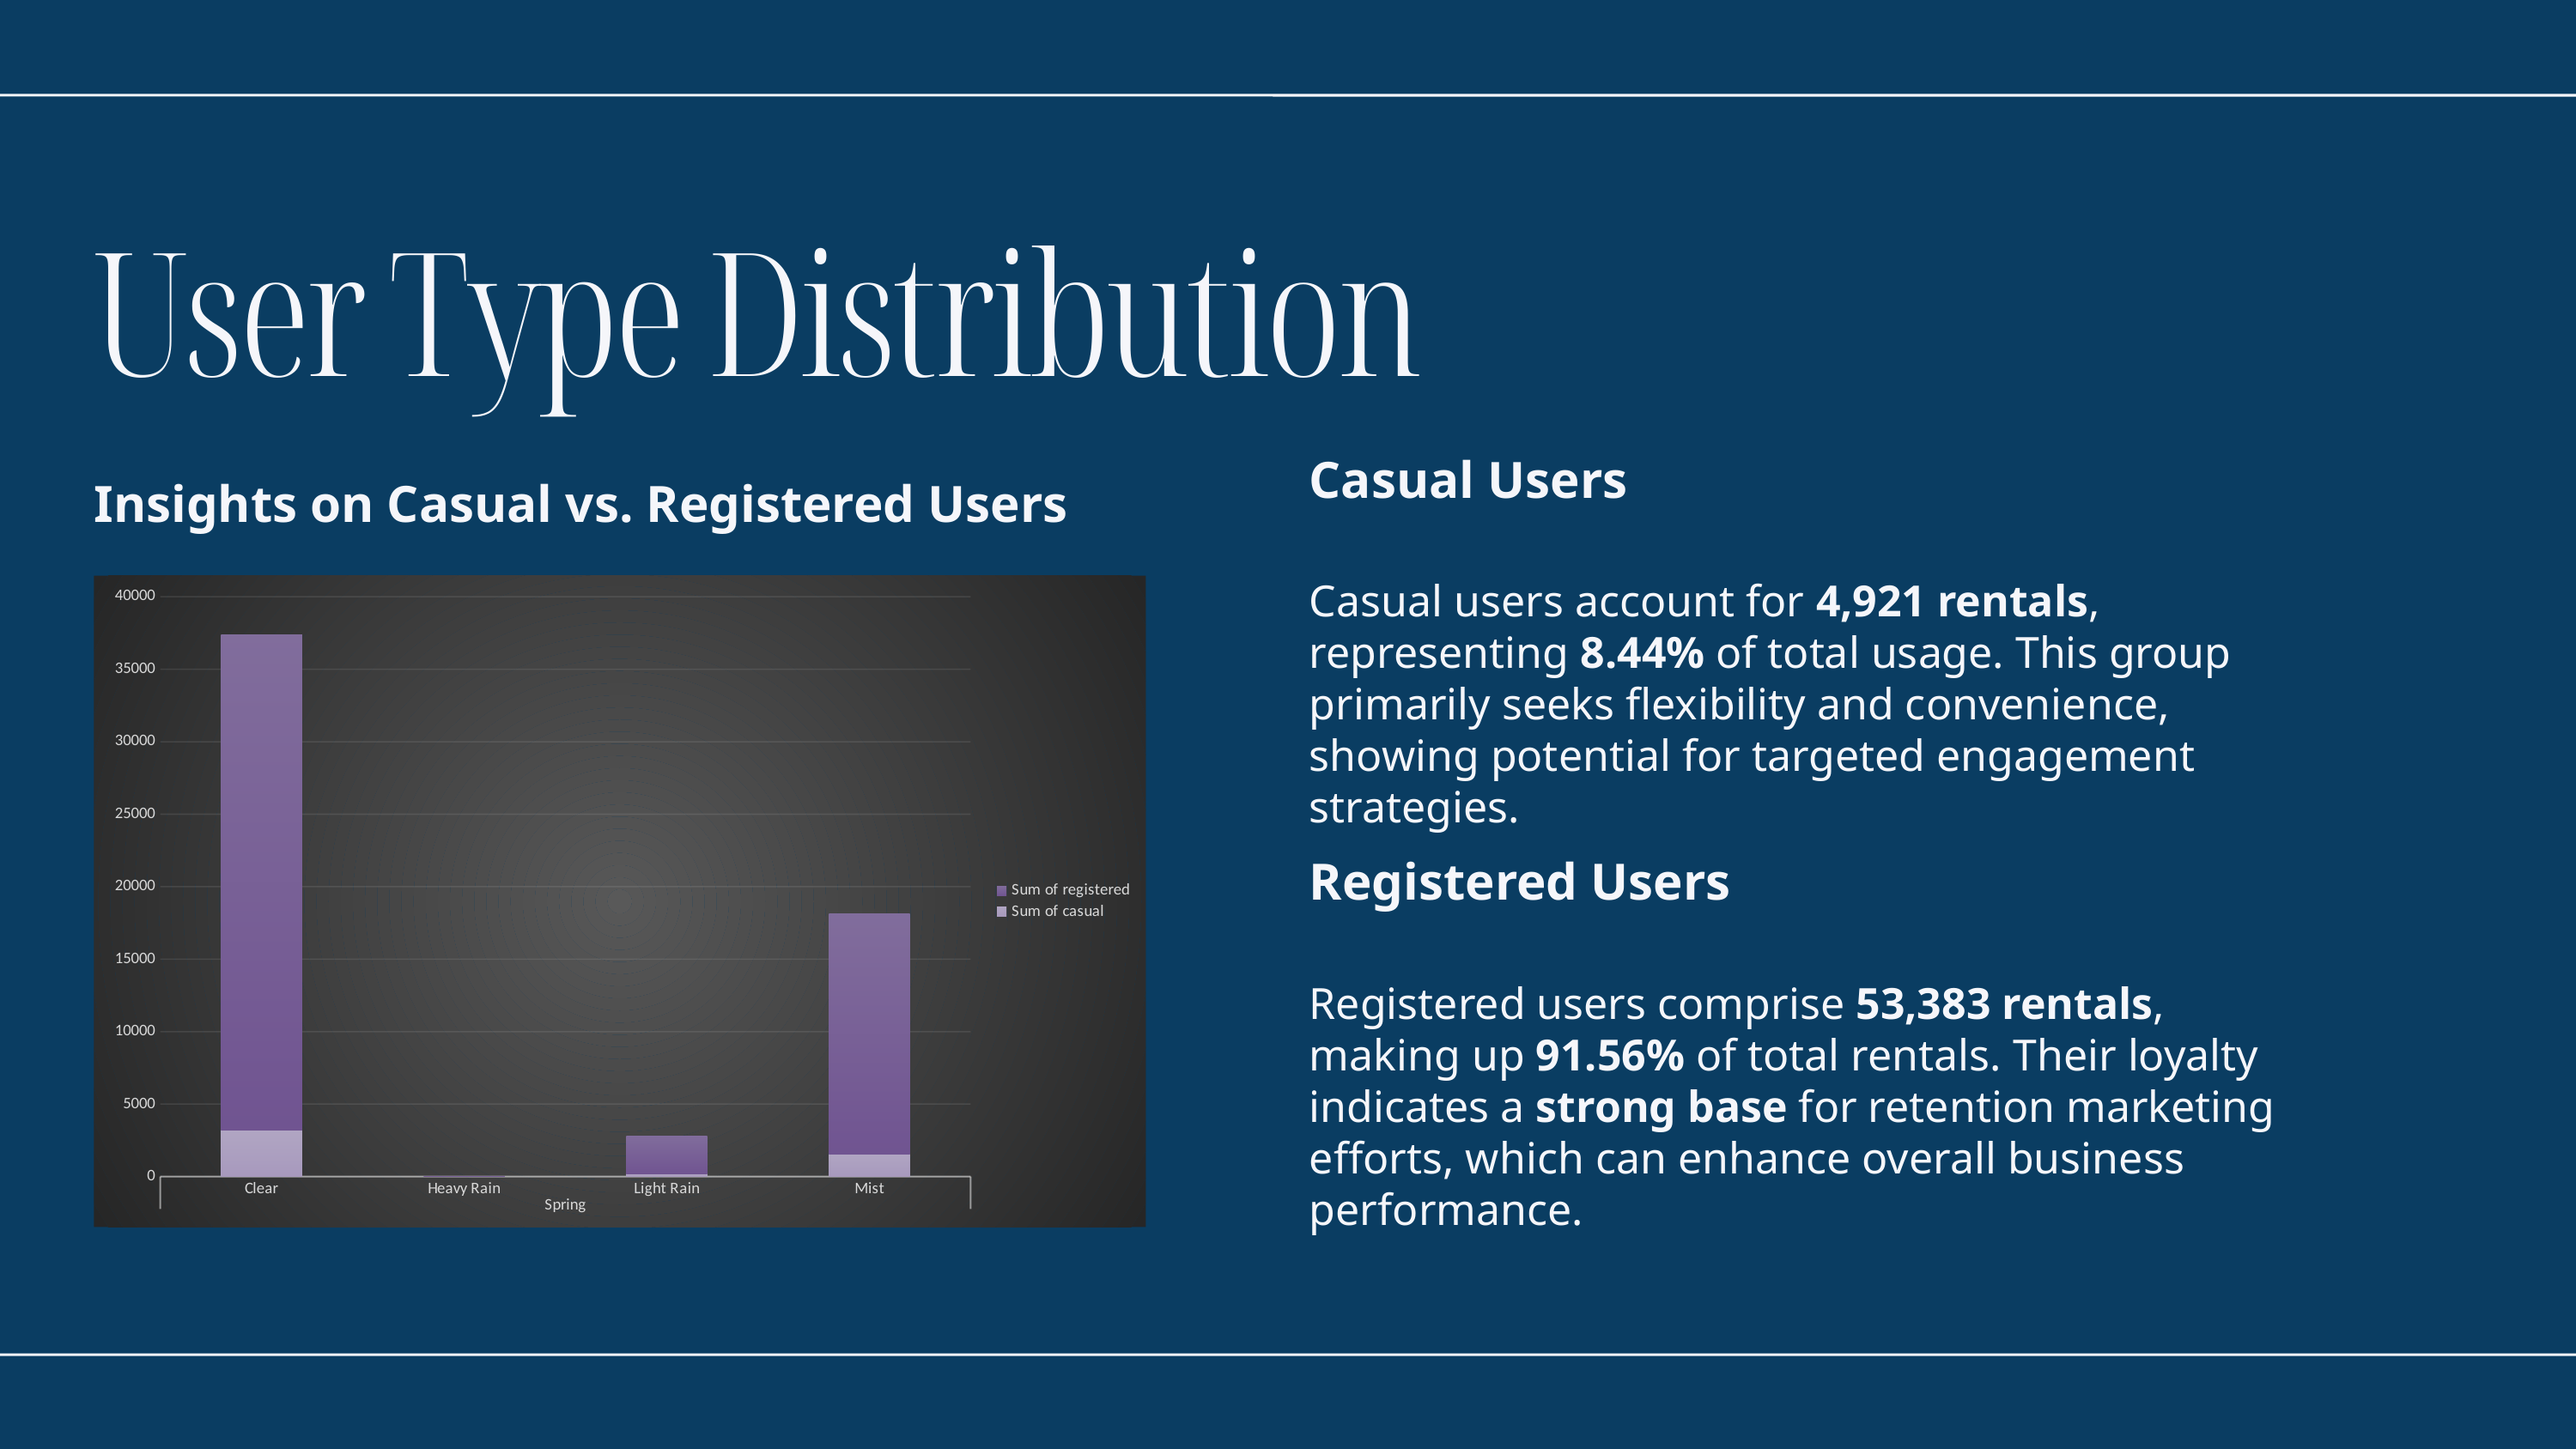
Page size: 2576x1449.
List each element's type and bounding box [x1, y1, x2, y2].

text_box [1309, 541, 2280, 779]
text_box [94, 219, 2482, 531]
text_box [1309, 850, 2280, 1181]
chart [94, 575, 1146, 1228]
